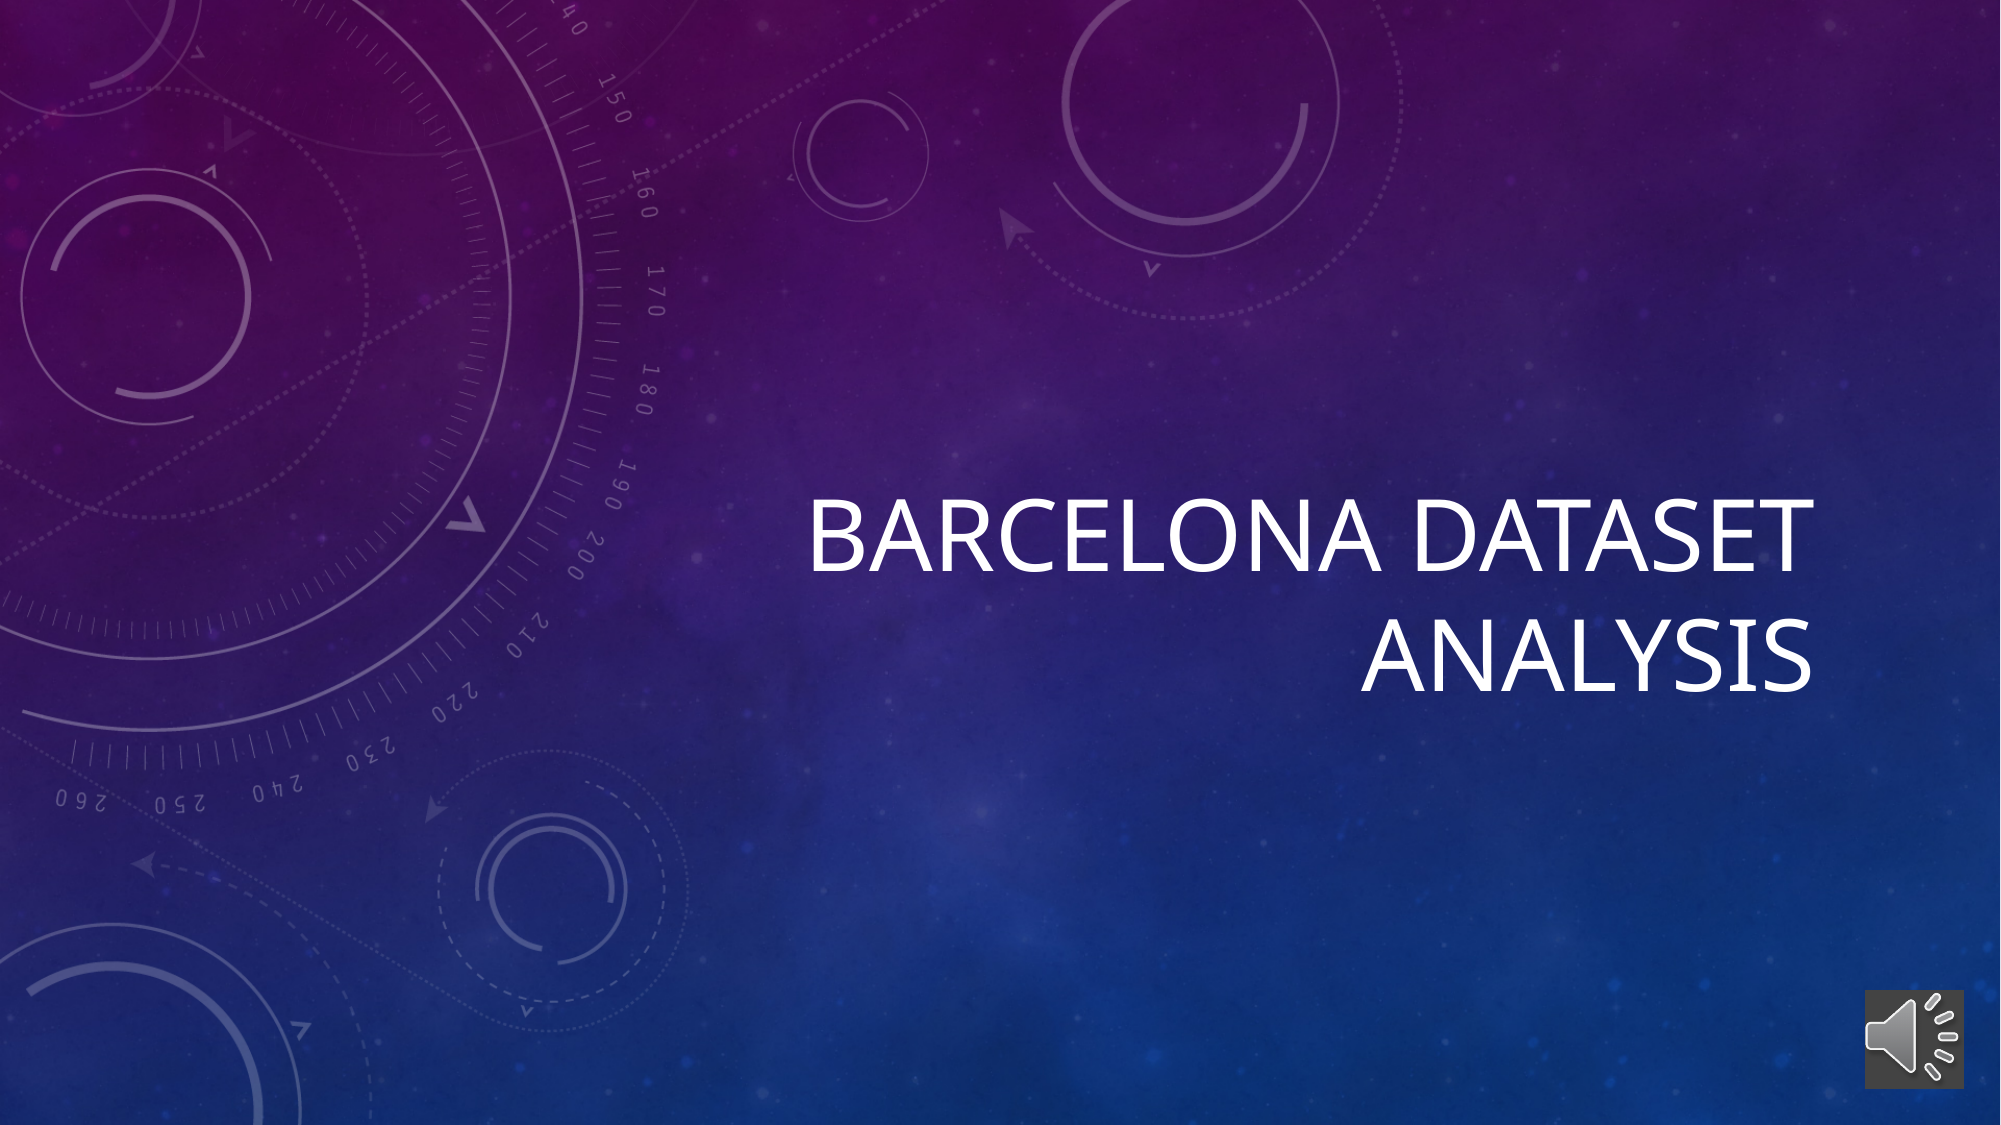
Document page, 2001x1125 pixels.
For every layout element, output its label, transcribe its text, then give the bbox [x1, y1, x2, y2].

title Barcelona Dataset analysis [650, 322, 1831, 720]
picture [0, 0, 2001, 1125]
